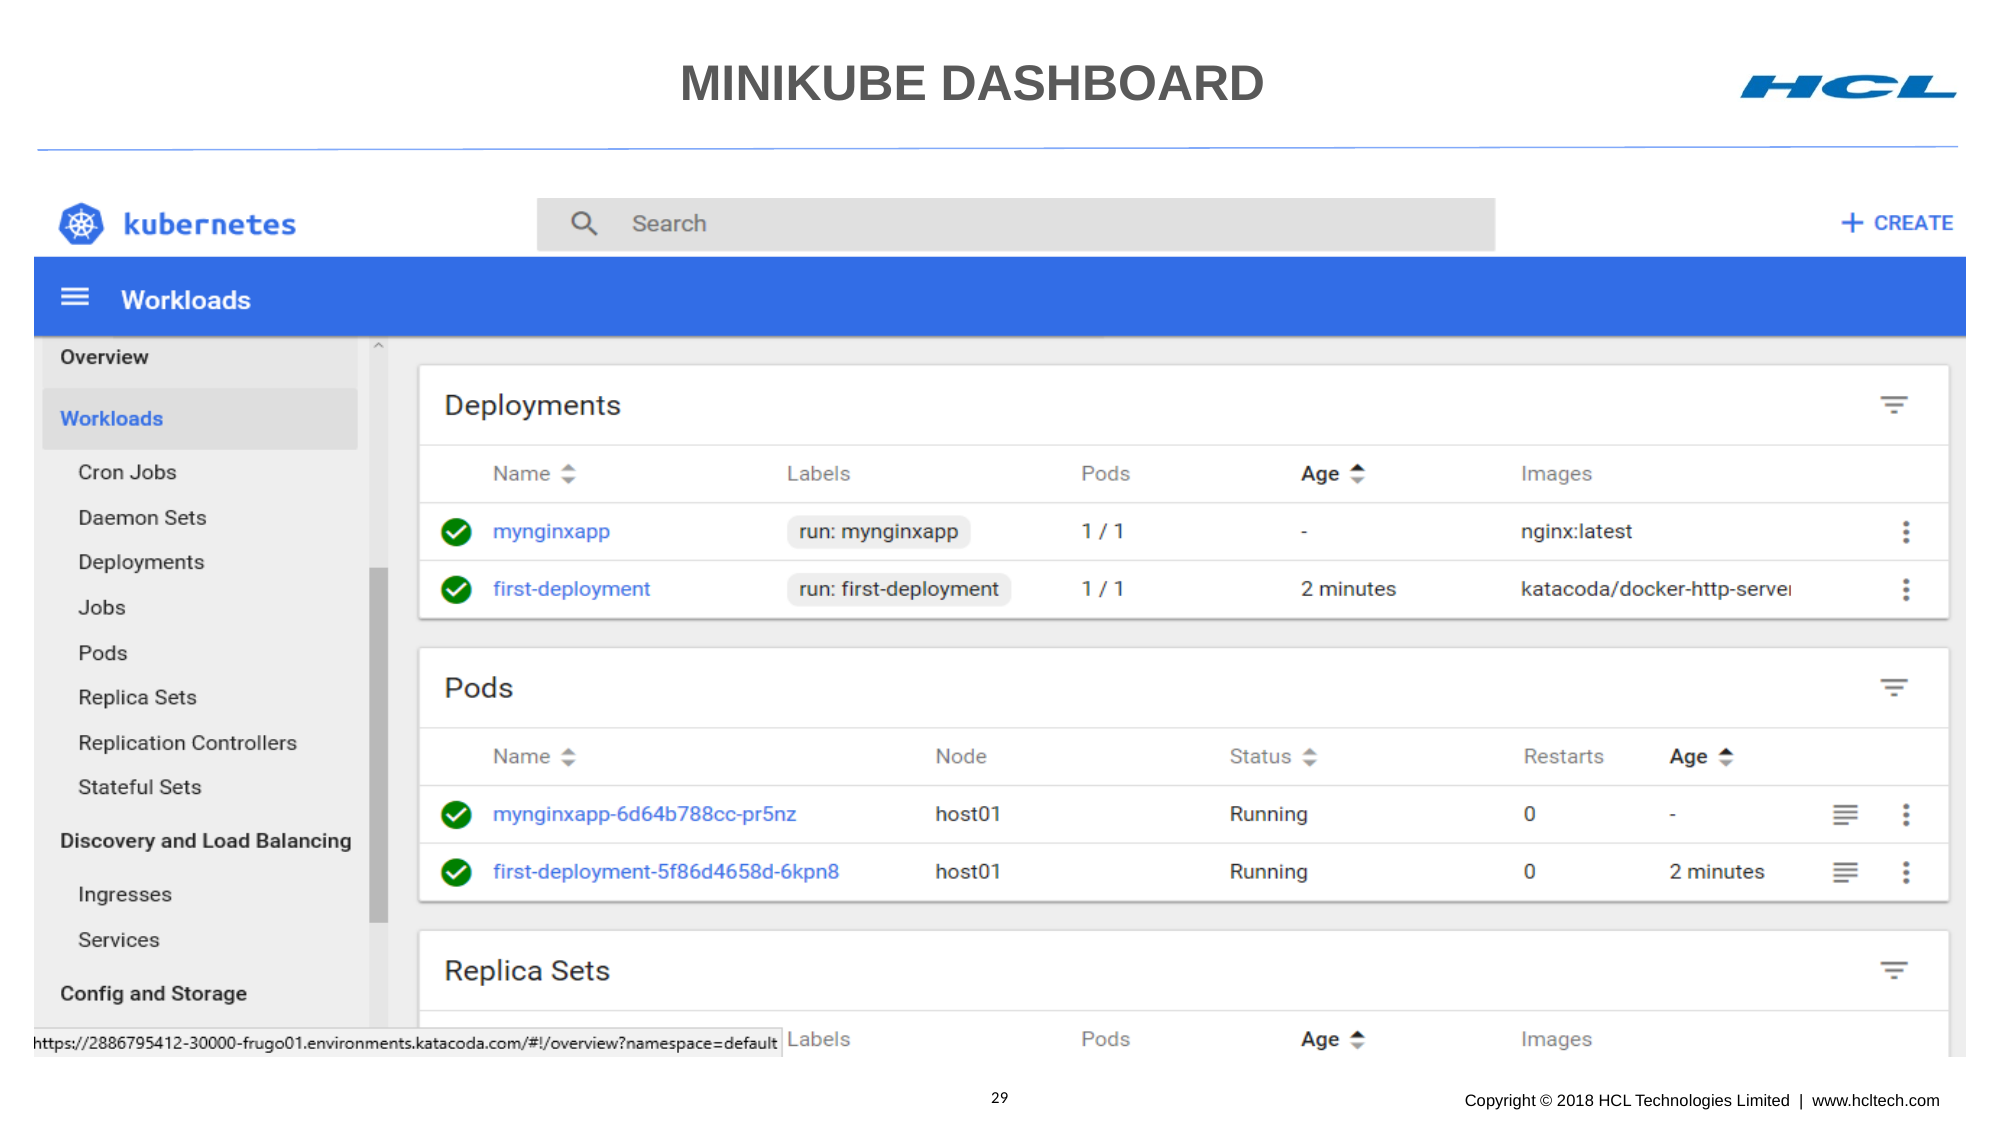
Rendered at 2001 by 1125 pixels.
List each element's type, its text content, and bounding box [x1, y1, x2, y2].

picture [1737, 73, 1959, 102]
picture [34, 197, 1966, 1057]
title MINIKUBE DASHBOARD [265, 18, 1680, 142]
